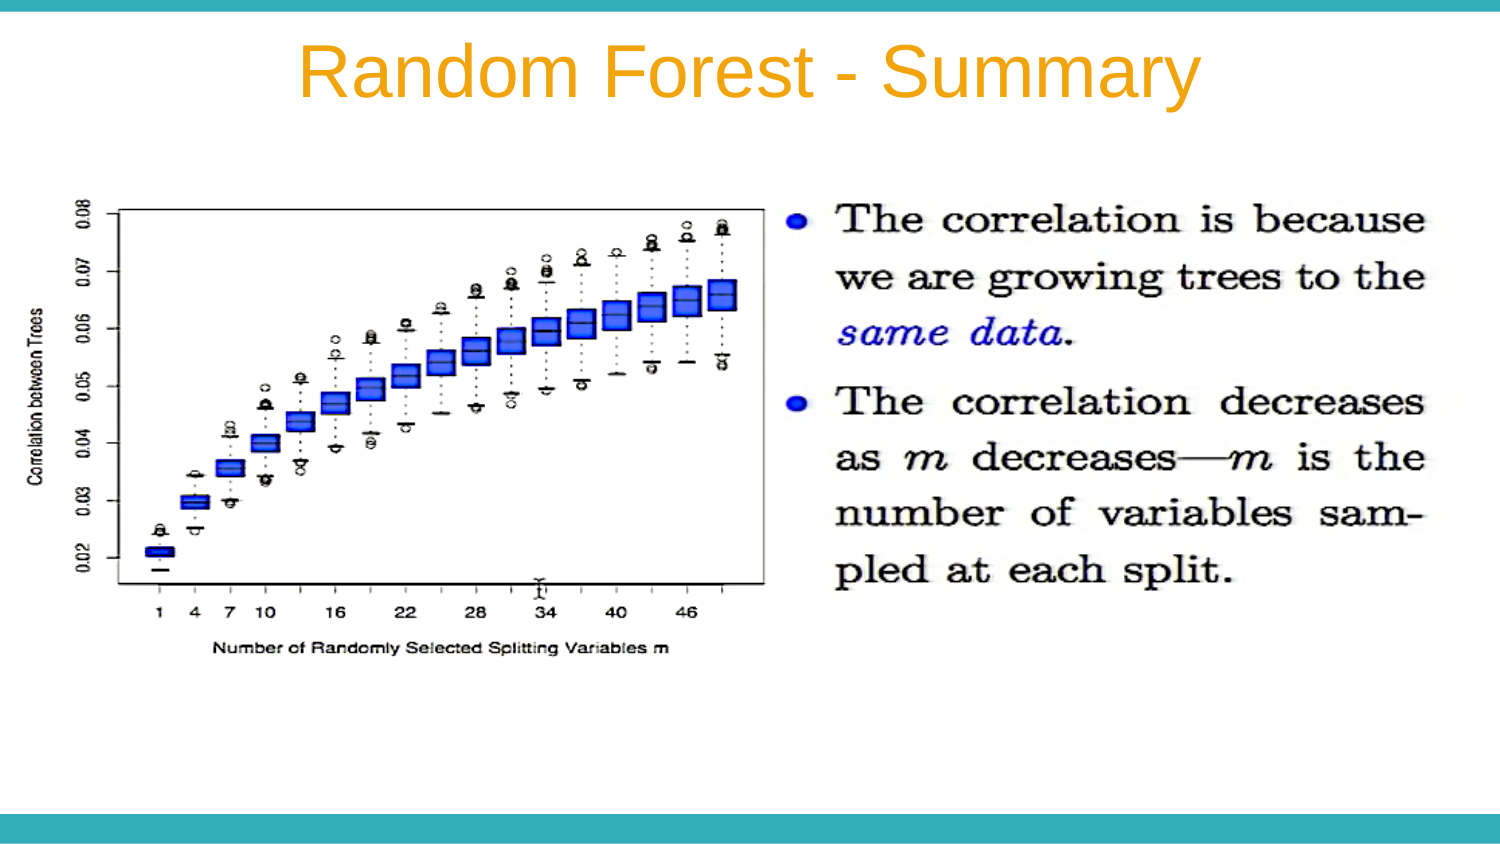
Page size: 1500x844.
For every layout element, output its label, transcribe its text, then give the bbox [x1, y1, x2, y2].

list Random Forest - Summary [0, 20, 1500, 115]
picture [0, 163, 1476, 680]
